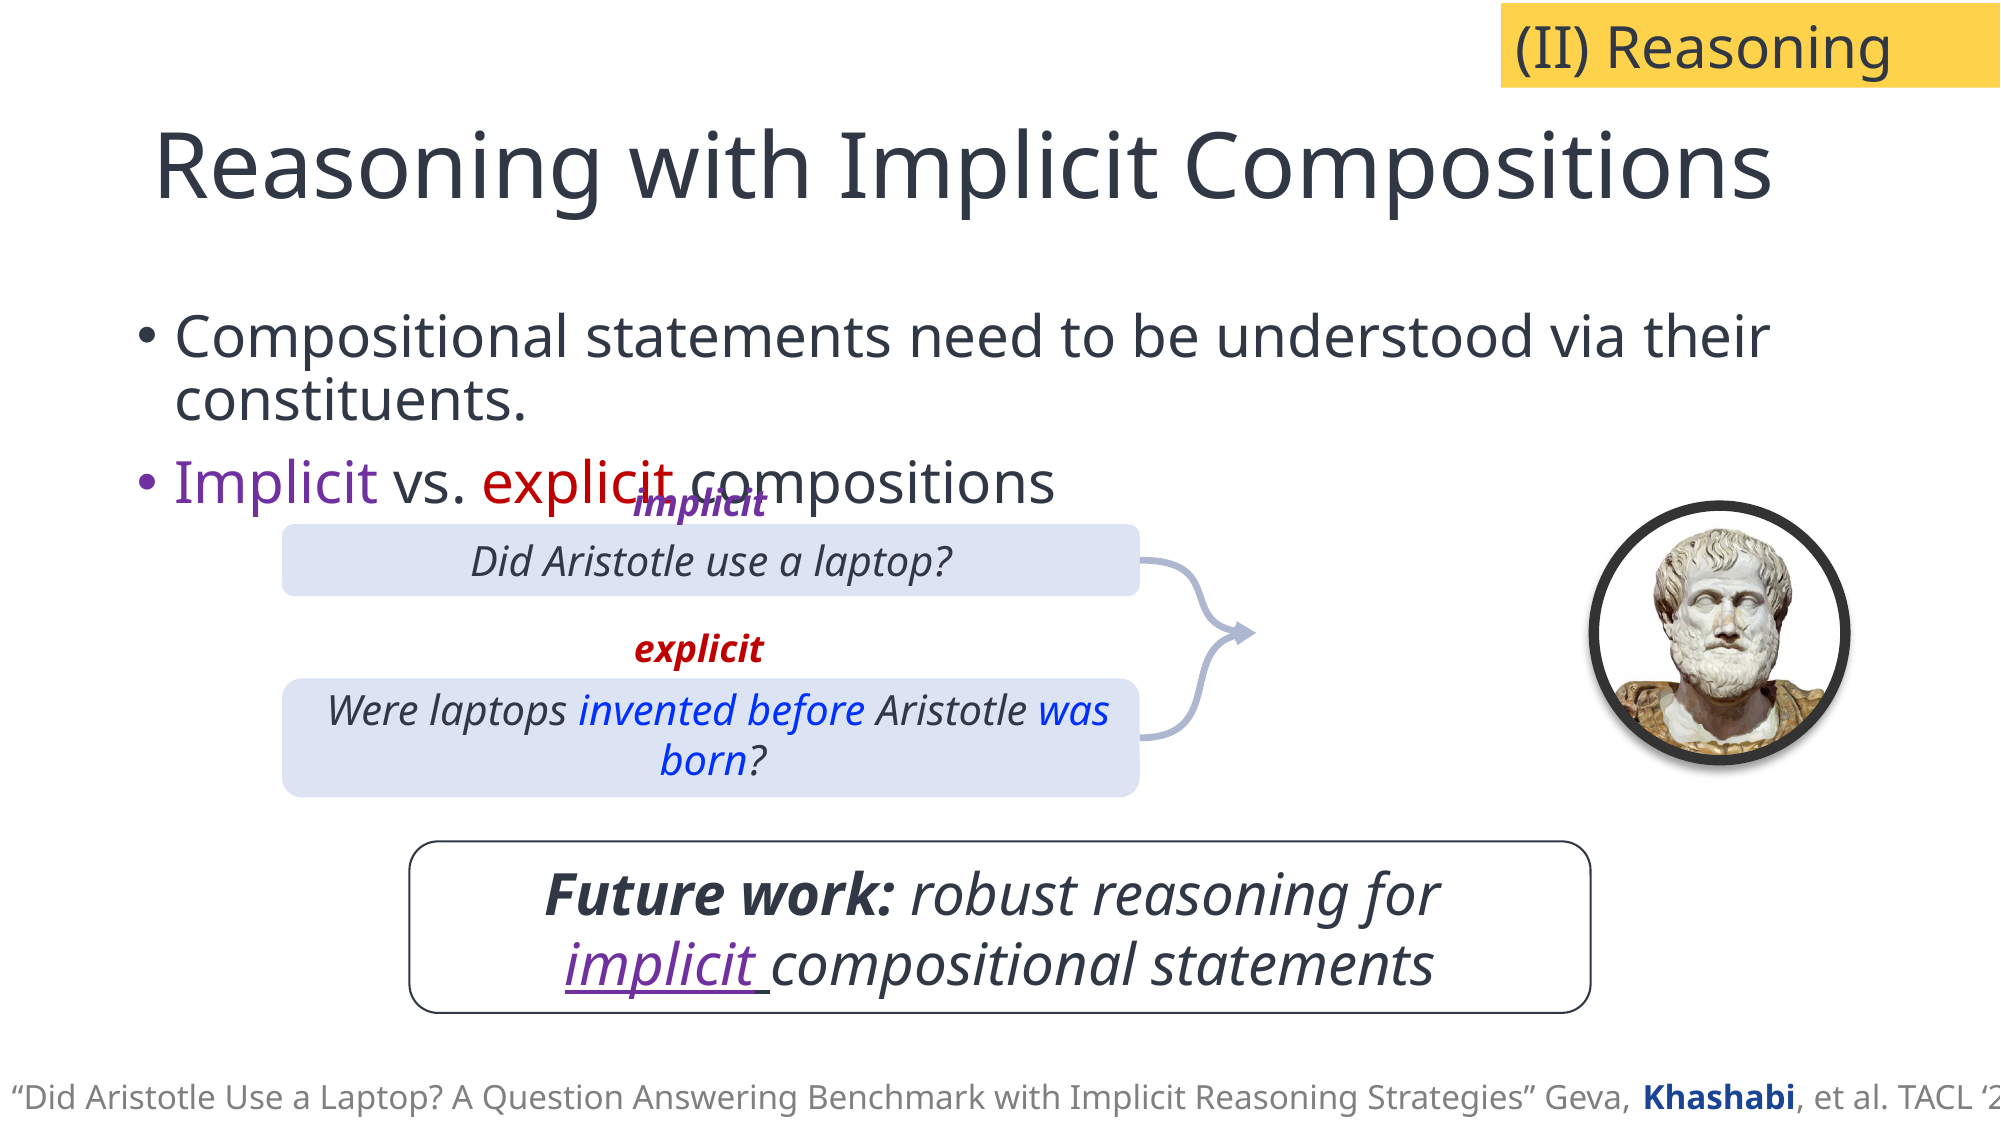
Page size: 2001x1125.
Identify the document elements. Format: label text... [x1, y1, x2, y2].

list Compositional statements need to be understood via their constituents. Implicit vs. explicit compositions [121, 299, 1971, 1014]
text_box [1139, 560, 1256, 633]
text_box implicit [618, 471, 783, 531]
text_box Were laptops invented before Aristotle was born? [282, 678, 1140, 798]
picture [1593, 505, 1846, 761]
text_box Did Aristotle use a laptop? [281, 524, 1140, 597]
text_box explicit [619, 617, 780, 678]
title Reasoning with Implicit Compositions [137, 59, 1863, 278]
text_box “Did Aristotle Use a Laptop? A Question Answering Benchmark with Implicit Reasoning Strategies” Geva, Khashabi, et al. TACL ‘21 [0, 1069, 2000, 1124]
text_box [1139, 633, 1256, 711]
text_box Future work: robust reasoning for implicit compositional statements [408, 840, 1592, 1014]
text_box (II) Reasoning [1501, 2, 2000, 88]
